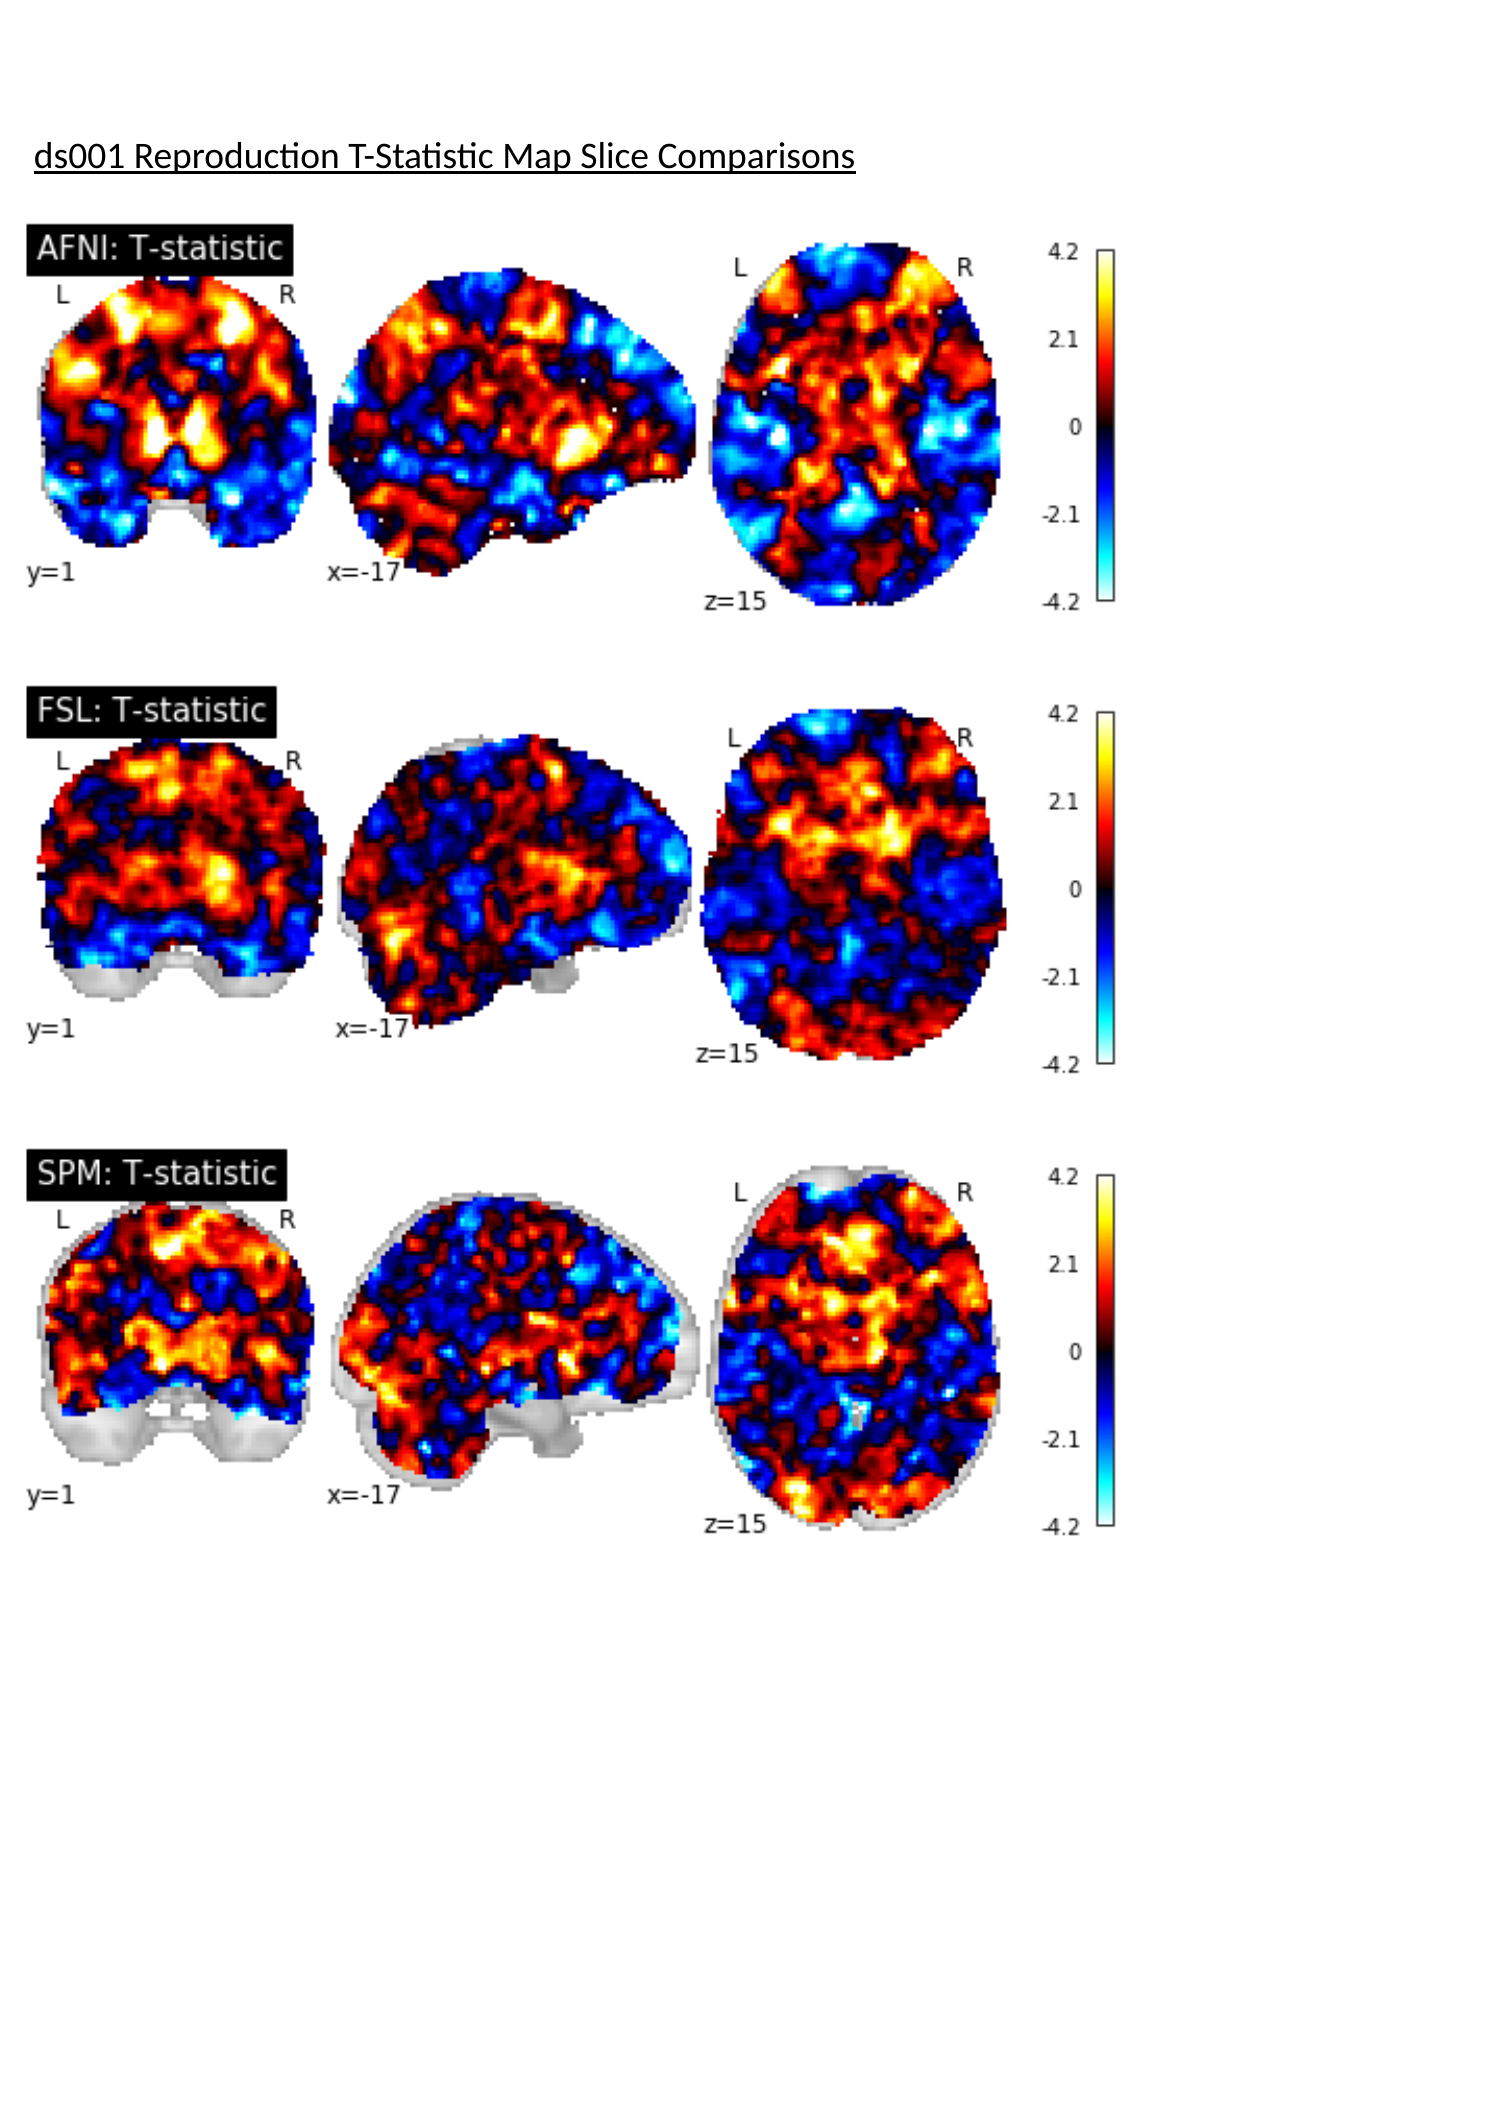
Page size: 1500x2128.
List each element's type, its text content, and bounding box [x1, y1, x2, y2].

picture [0, 208, 1153, 1597]
text_box ds001 Reproduction T-Statistic Map Slice Comparisons [19, 123, 1384, 184]
